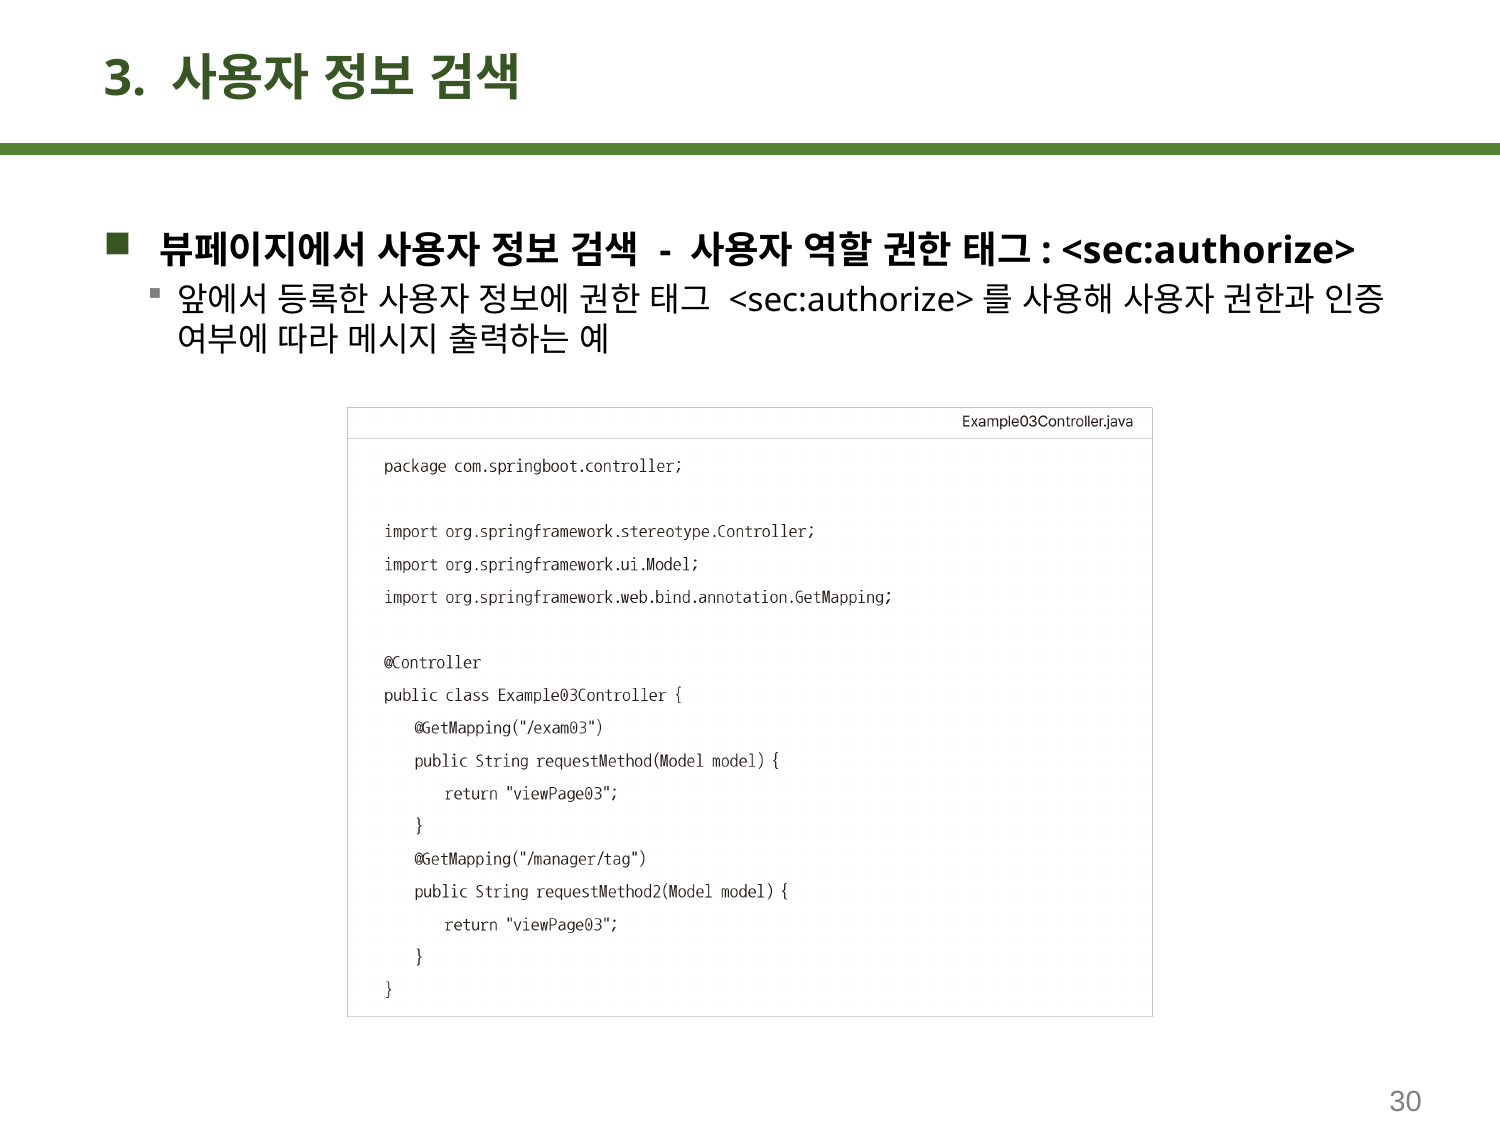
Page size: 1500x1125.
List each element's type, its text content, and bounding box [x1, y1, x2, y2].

picture [344, 403, 1156, 1021]
title 3. 사용자 정보 검색 [88, 30, 1211, 121]
list 뷰페이지에서 사용자 정보 검색 - 사용자 역할 권한 태그: <sec:authorize> 앞에서 등록한 사용자 정보에 권한 태그 <sec:authorize>를 사용해 사용자 권한과 인증 여부에 따라 메시지 출력하는 예 [88, 196, 1443, 1083]
